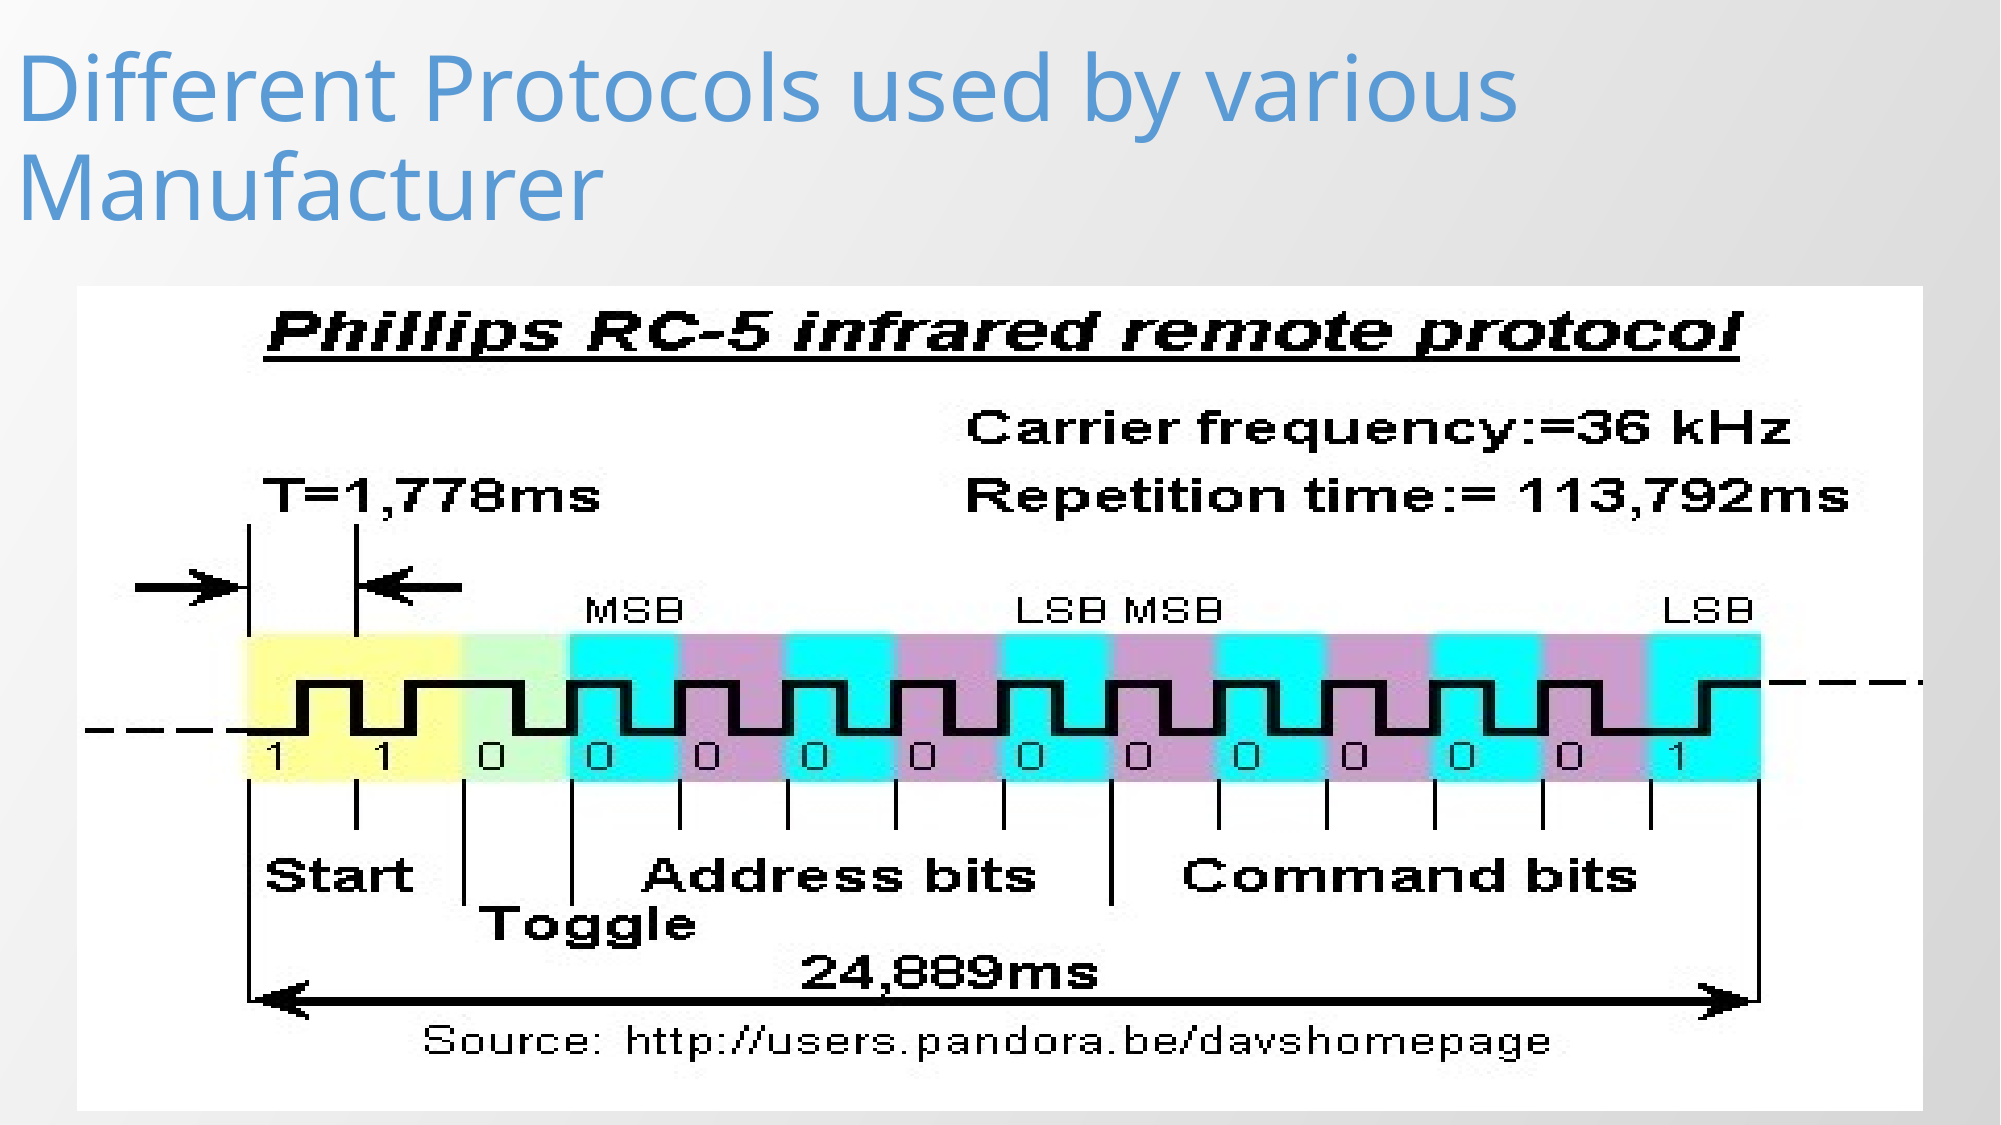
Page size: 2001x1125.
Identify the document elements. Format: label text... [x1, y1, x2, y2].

picture [77, 286, 1923, 1111]
title Different Protocols used by various Manufacturer [0, 32, 2000, 250]
